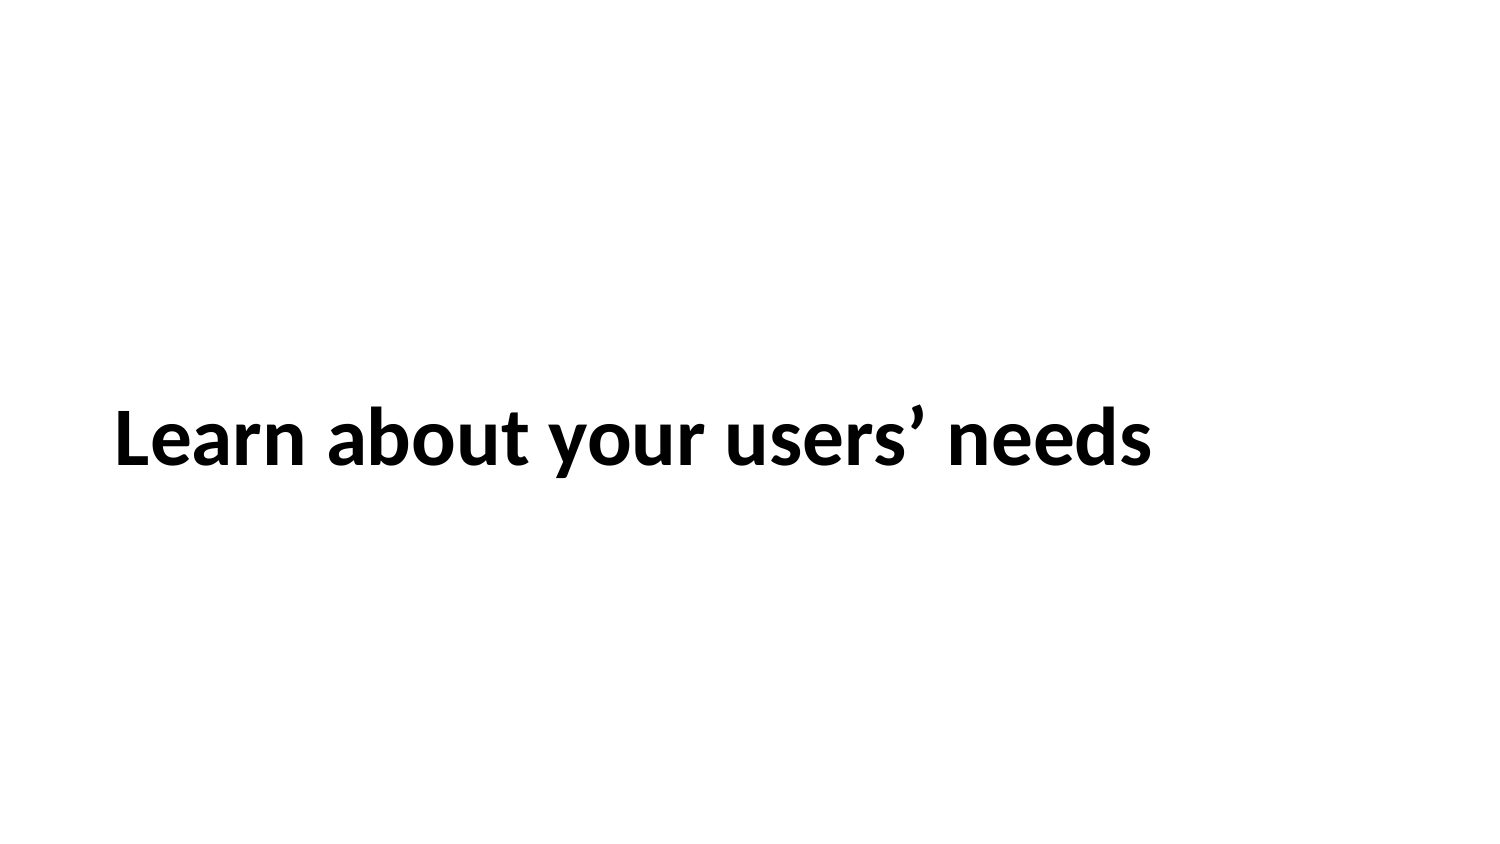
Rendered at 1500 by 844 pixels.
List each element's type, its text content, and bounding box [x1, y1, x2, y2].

title Learn about your users’ needs [99, 377, 1243, 468]
